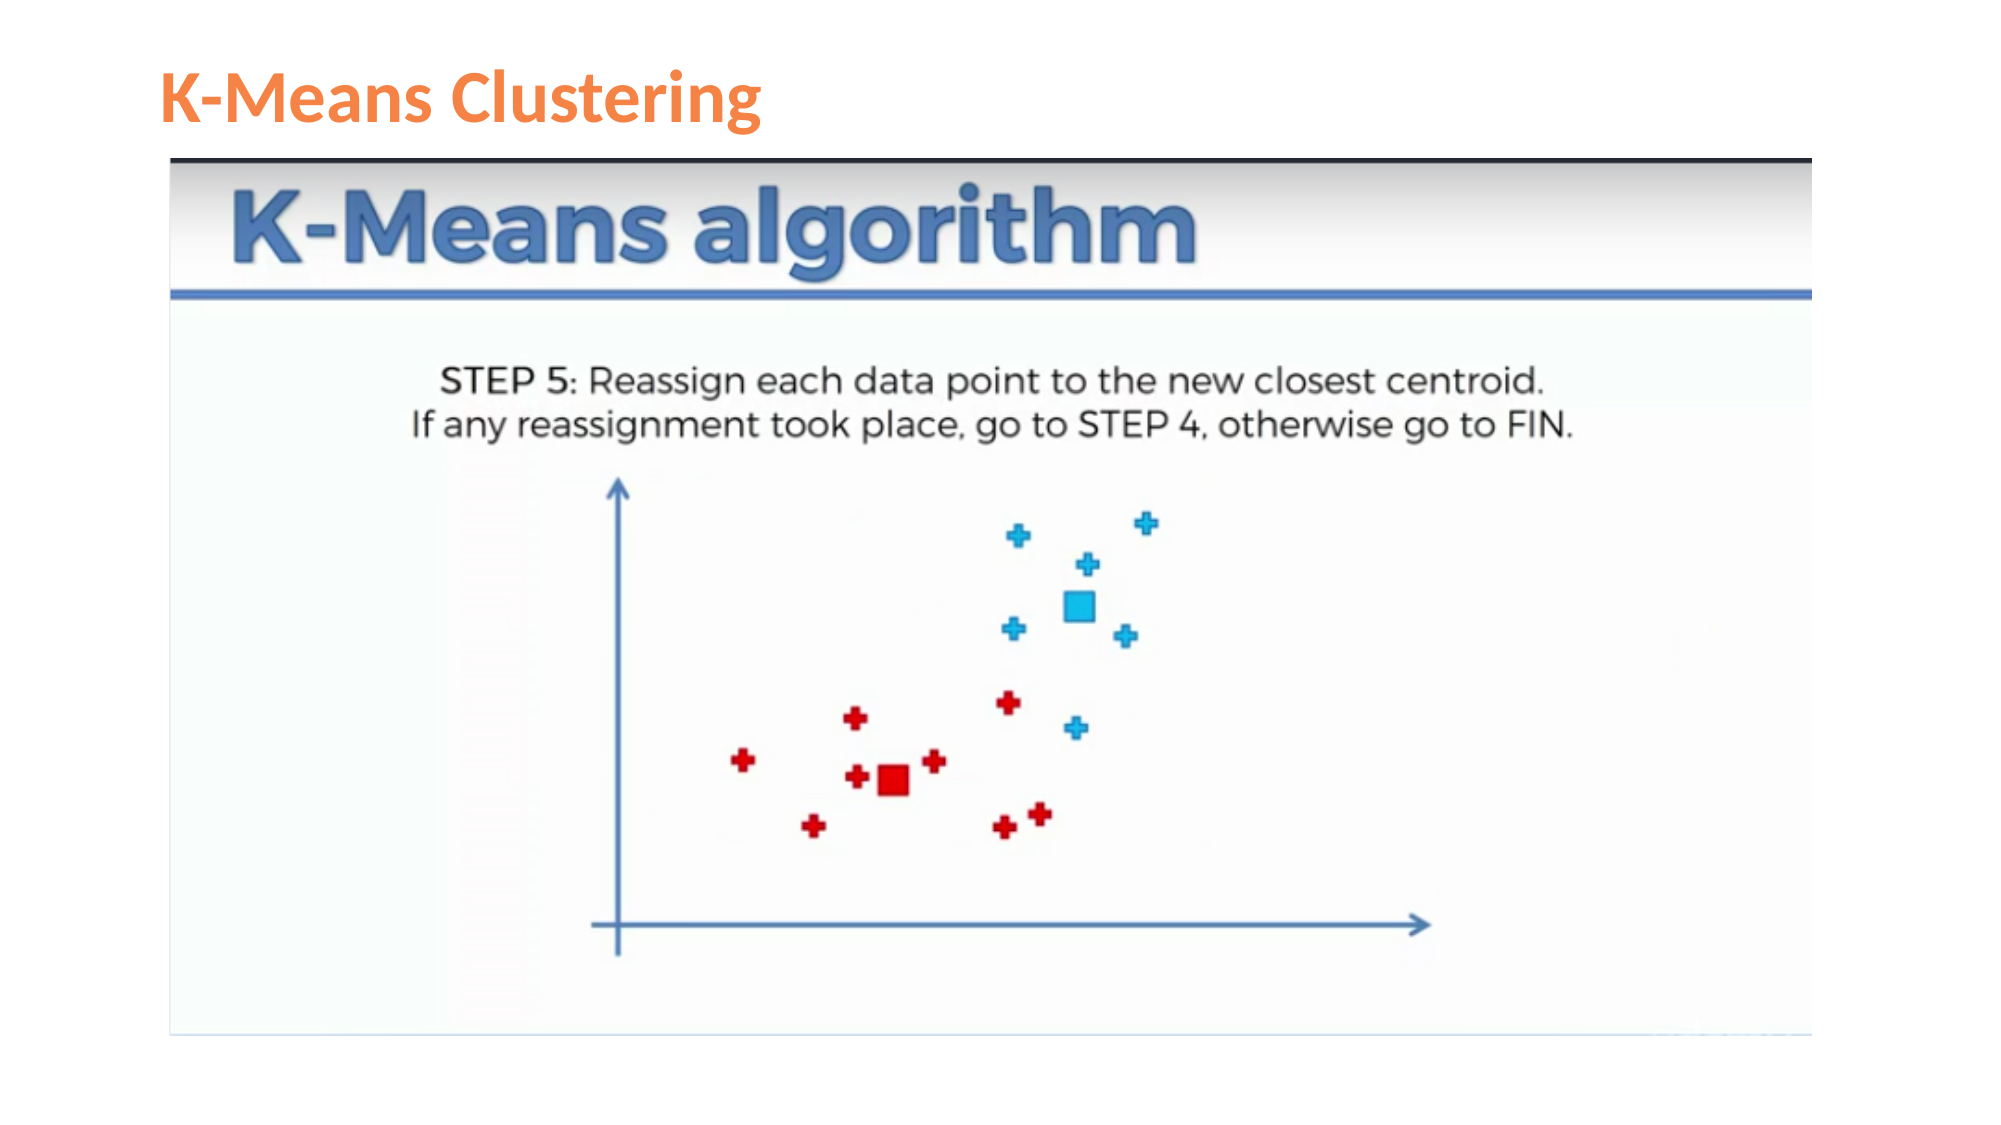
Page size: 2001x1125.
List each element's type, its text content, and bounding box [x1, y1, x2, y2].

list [169, 158, 1813, 1037]
text_box K-Means Clustering [146, 40, 1520, 146]
